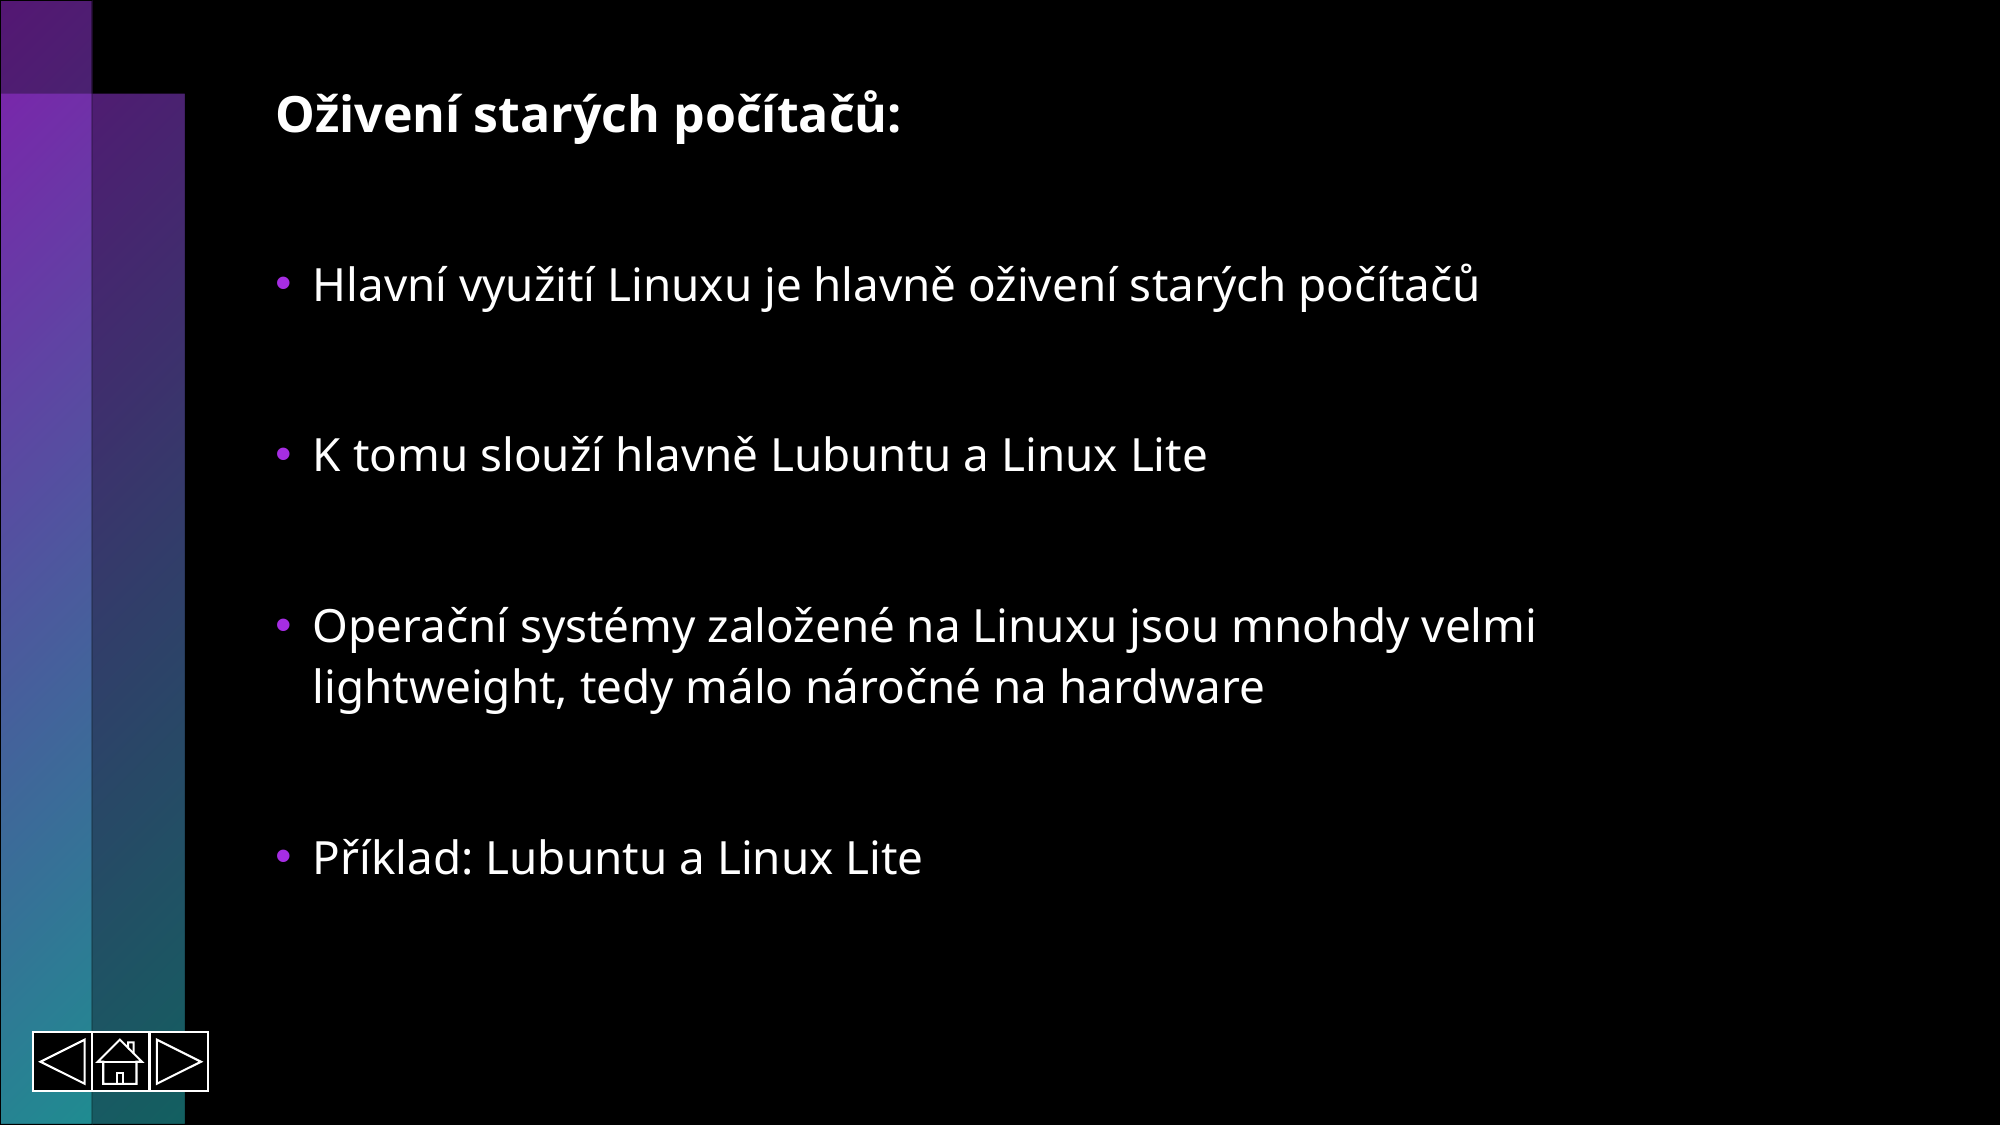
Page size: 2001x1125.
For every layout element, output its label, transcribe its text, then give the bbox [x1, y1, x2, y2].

text_box [93, 1031, 148, 1092]
list Hlavní využití Linuxu je hlavně oživení starých počítačů K tomu slouží hlavně Lubuntu a Linux Lite Operační systémy založené na Linuxu jsou mnohdy velmi lightweight, tedy málo náročné na hardware Příklad: Lubuntu a Linux Lite [260, 242, 1817, 999]
text_box [32, 1031, 93, 1092]
text_box [148, 1031, 209, 1092]
title Oživení starých počítačů: [260, 74, 1817, 177]
